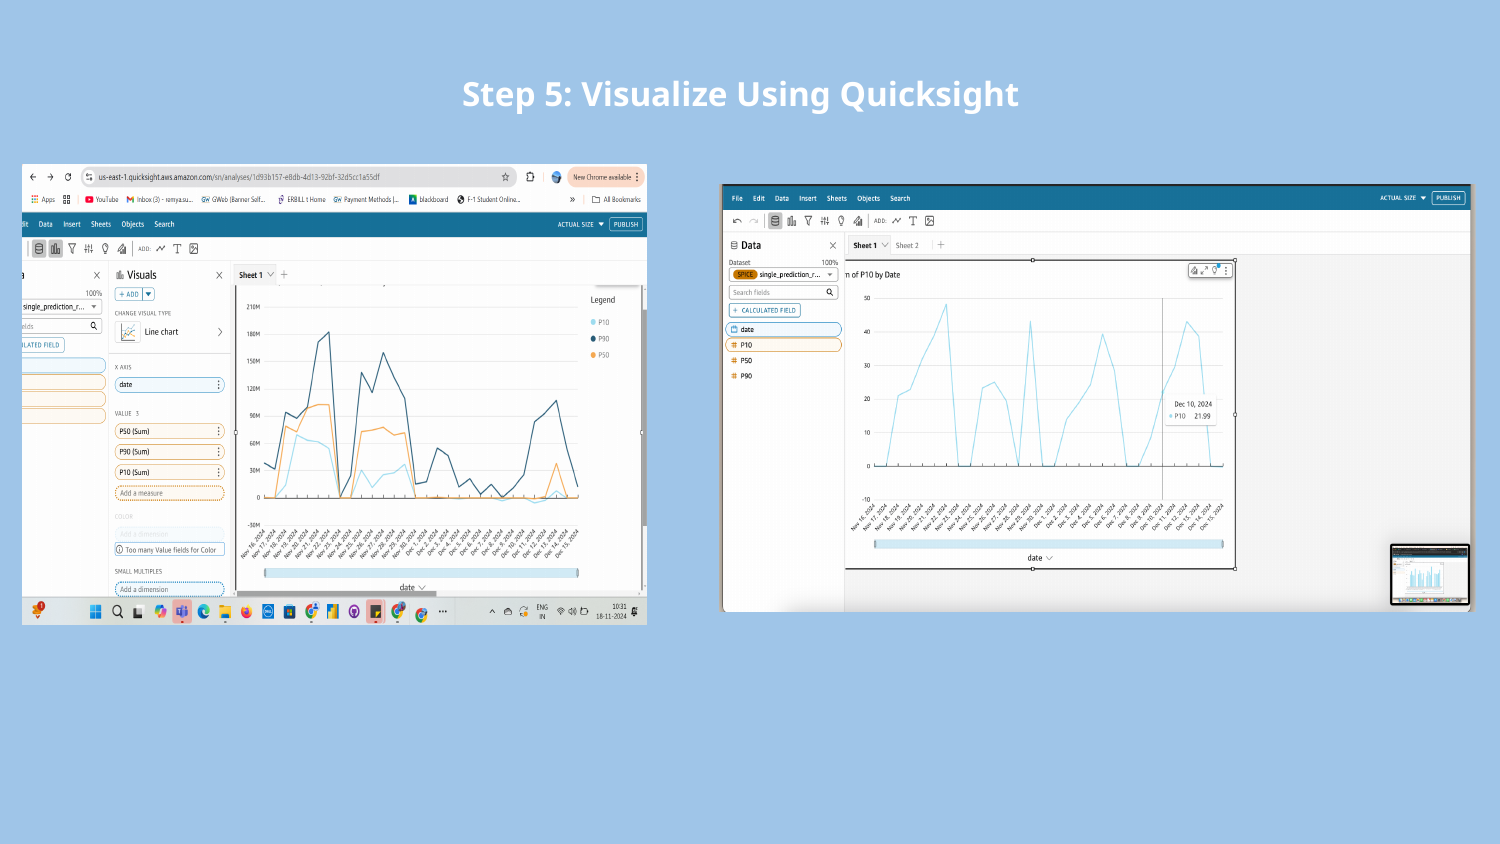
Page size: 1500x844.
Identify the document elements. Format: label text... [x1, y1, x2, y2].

text_box Step 5: Visualize Using Quicksight [106, 58, 1376, 135]
picture [718, 184, 1476, 612]
picture [22, 163, 648, 625]
